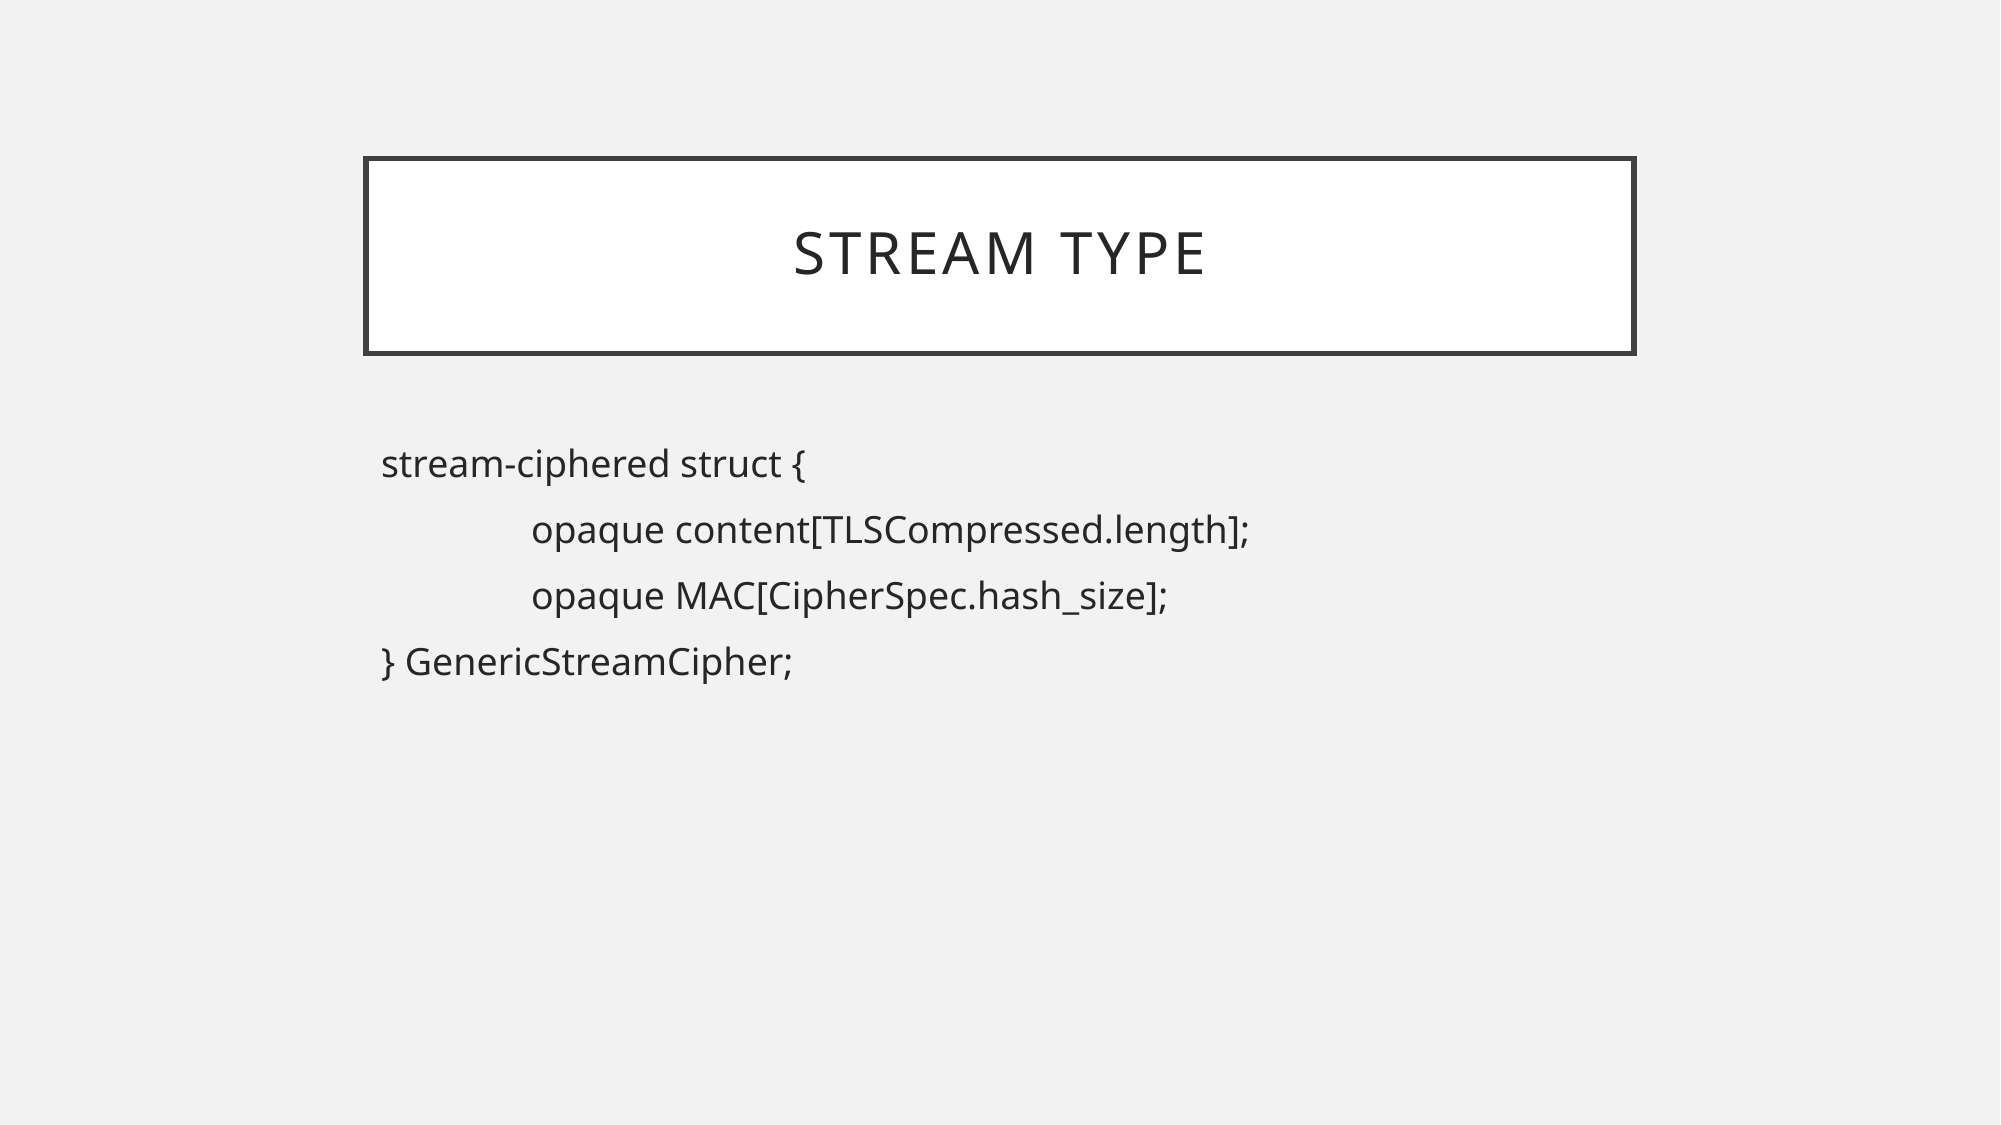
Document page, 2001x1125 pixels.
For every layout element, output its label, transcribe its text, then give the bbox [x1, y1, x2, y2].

list stream-ciphered struct { opaque content[TLSCompressed.length]; opaque MAC[CipherSpec.hash_size]; } GenericStreamCipher; [366, 432, 1634, 942]
title Stream Type [363, 156, 1637, 356]
